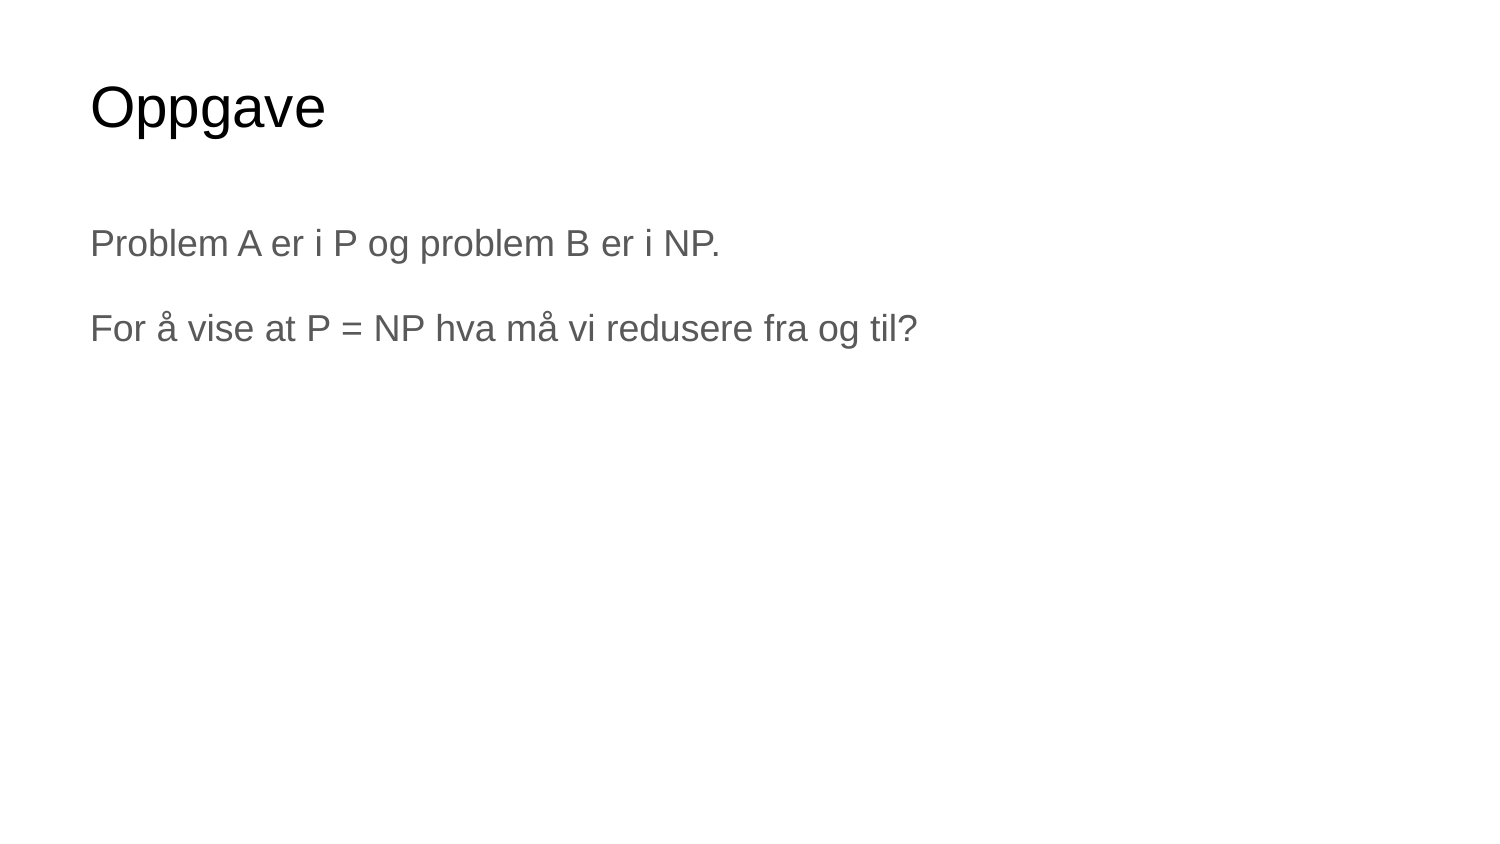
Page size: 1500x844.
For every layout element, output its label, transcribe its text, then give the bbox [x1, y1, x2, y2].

list Problem A er i P og problem B er i NP. For å vise at P = NP hva må vi redusere fra og til? [75, 196, 1425, 754]
title Oppgave [75, 33, 1425, 175]
